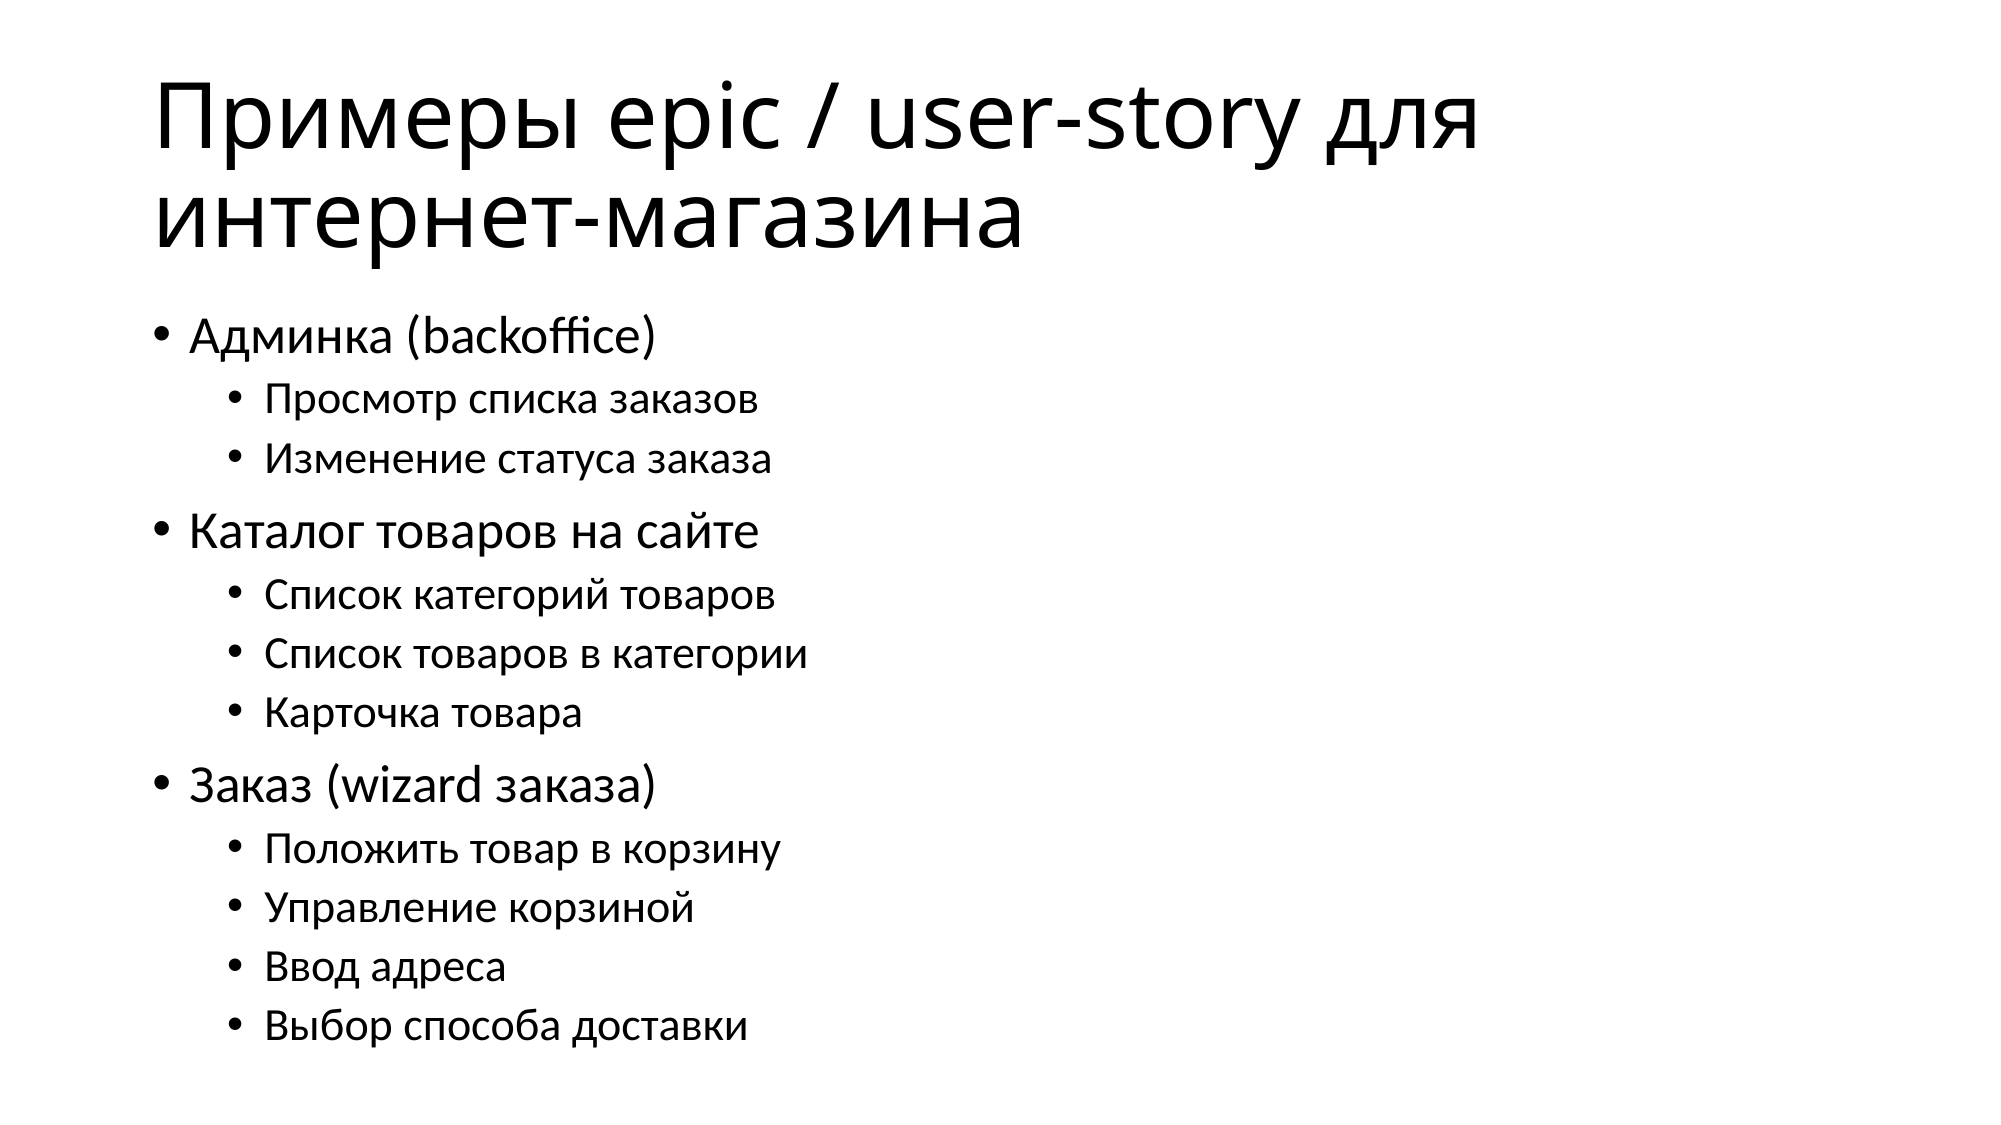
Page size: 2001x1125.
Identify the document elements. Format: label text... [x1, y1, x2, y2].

title Примеры epic / user-story для интернет-магазина [137, 59, 1863, 278]
list Админка (backoffice) Просмотр списка заказов Изменение статуса заказа Каталог товаров на сайте Список категорий товаров Список товаров в категории Карточка товара Заказ (wizard заказа) Положить товар в корзину Управление корзиной Ввод адреса Выбор способа доставки [137, 299, 1863, 1066]
